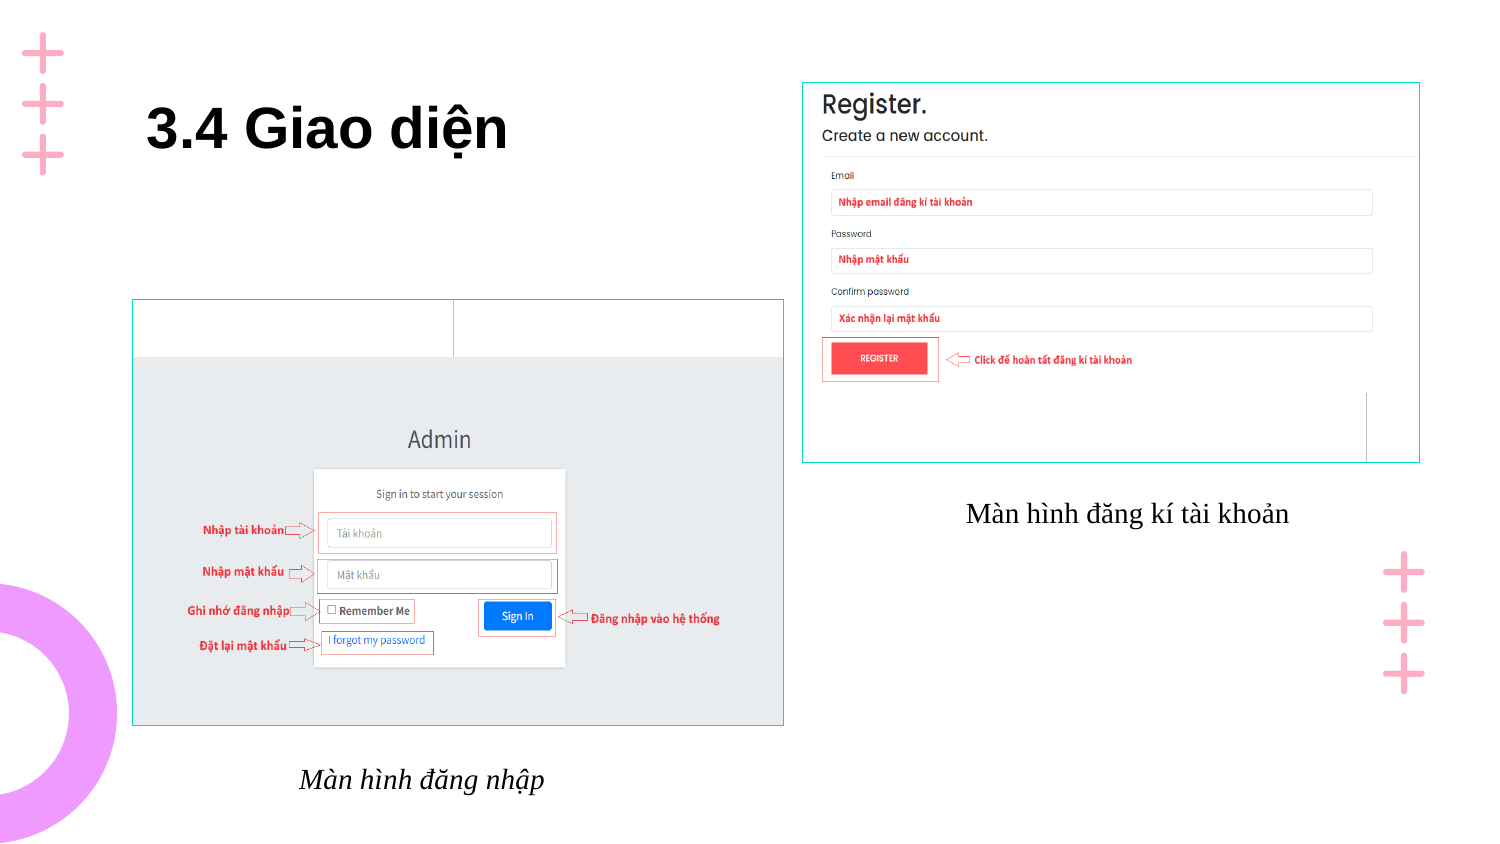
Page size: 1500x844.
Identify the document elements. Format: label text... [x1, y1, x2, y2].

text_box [0, 82, 115, 125]
picture [131, 299, 784, 726]
picture [801, 82, 1420, 463]
text_box Màn hình đăng kí tài khoản [951, 487, 1306, 538]
text_box 3.4 Giao diện [132, 82, 800, 168]
text_box Màn hình đăng nhập [236, 735, 561, 803]
